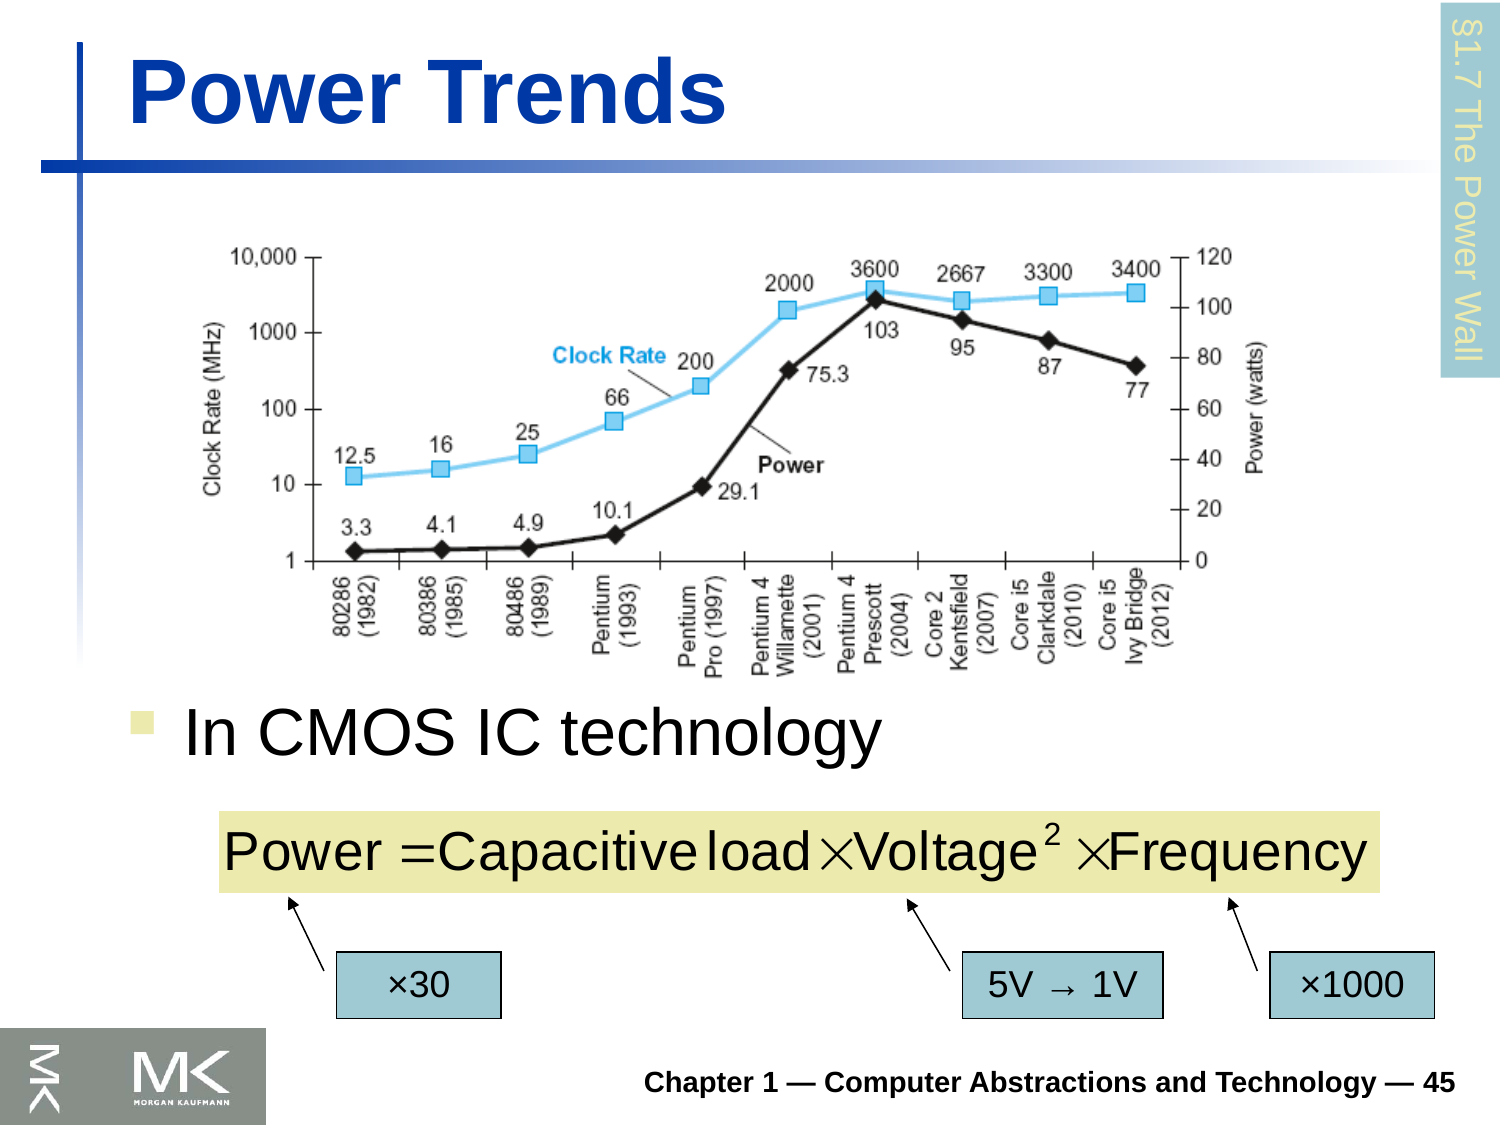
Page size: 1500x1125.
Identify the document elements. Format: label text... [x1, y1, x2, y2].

picture [0, 1028, 266, 1125]
text_box ×30 [288, 902, 325, 972]
picture [182, 207, 1317, 695]
text_box §1.7 The Power Wall [1440, 2, 1500, 378]
text_box ×30 [336, 952, 502, 1019]
text_box ×1000 [1269, 952, 1435, 1019]
footer Chapter 1 — Computer Abstractions and Technology — 45 [277, 1046, 1471, 1106]
title Power Trends [112, 23, 1440, 149]
text_box 5V → 1V [906, 902, 951, 972]
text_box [218, 810, 1381, 894]
text_box ×1000 [1227, 902, 1258, 972]
list In CMOS IC technology [112, 680, 1469, 787]
text_box 5V → 1V [962, 952, 1164, 1019]
